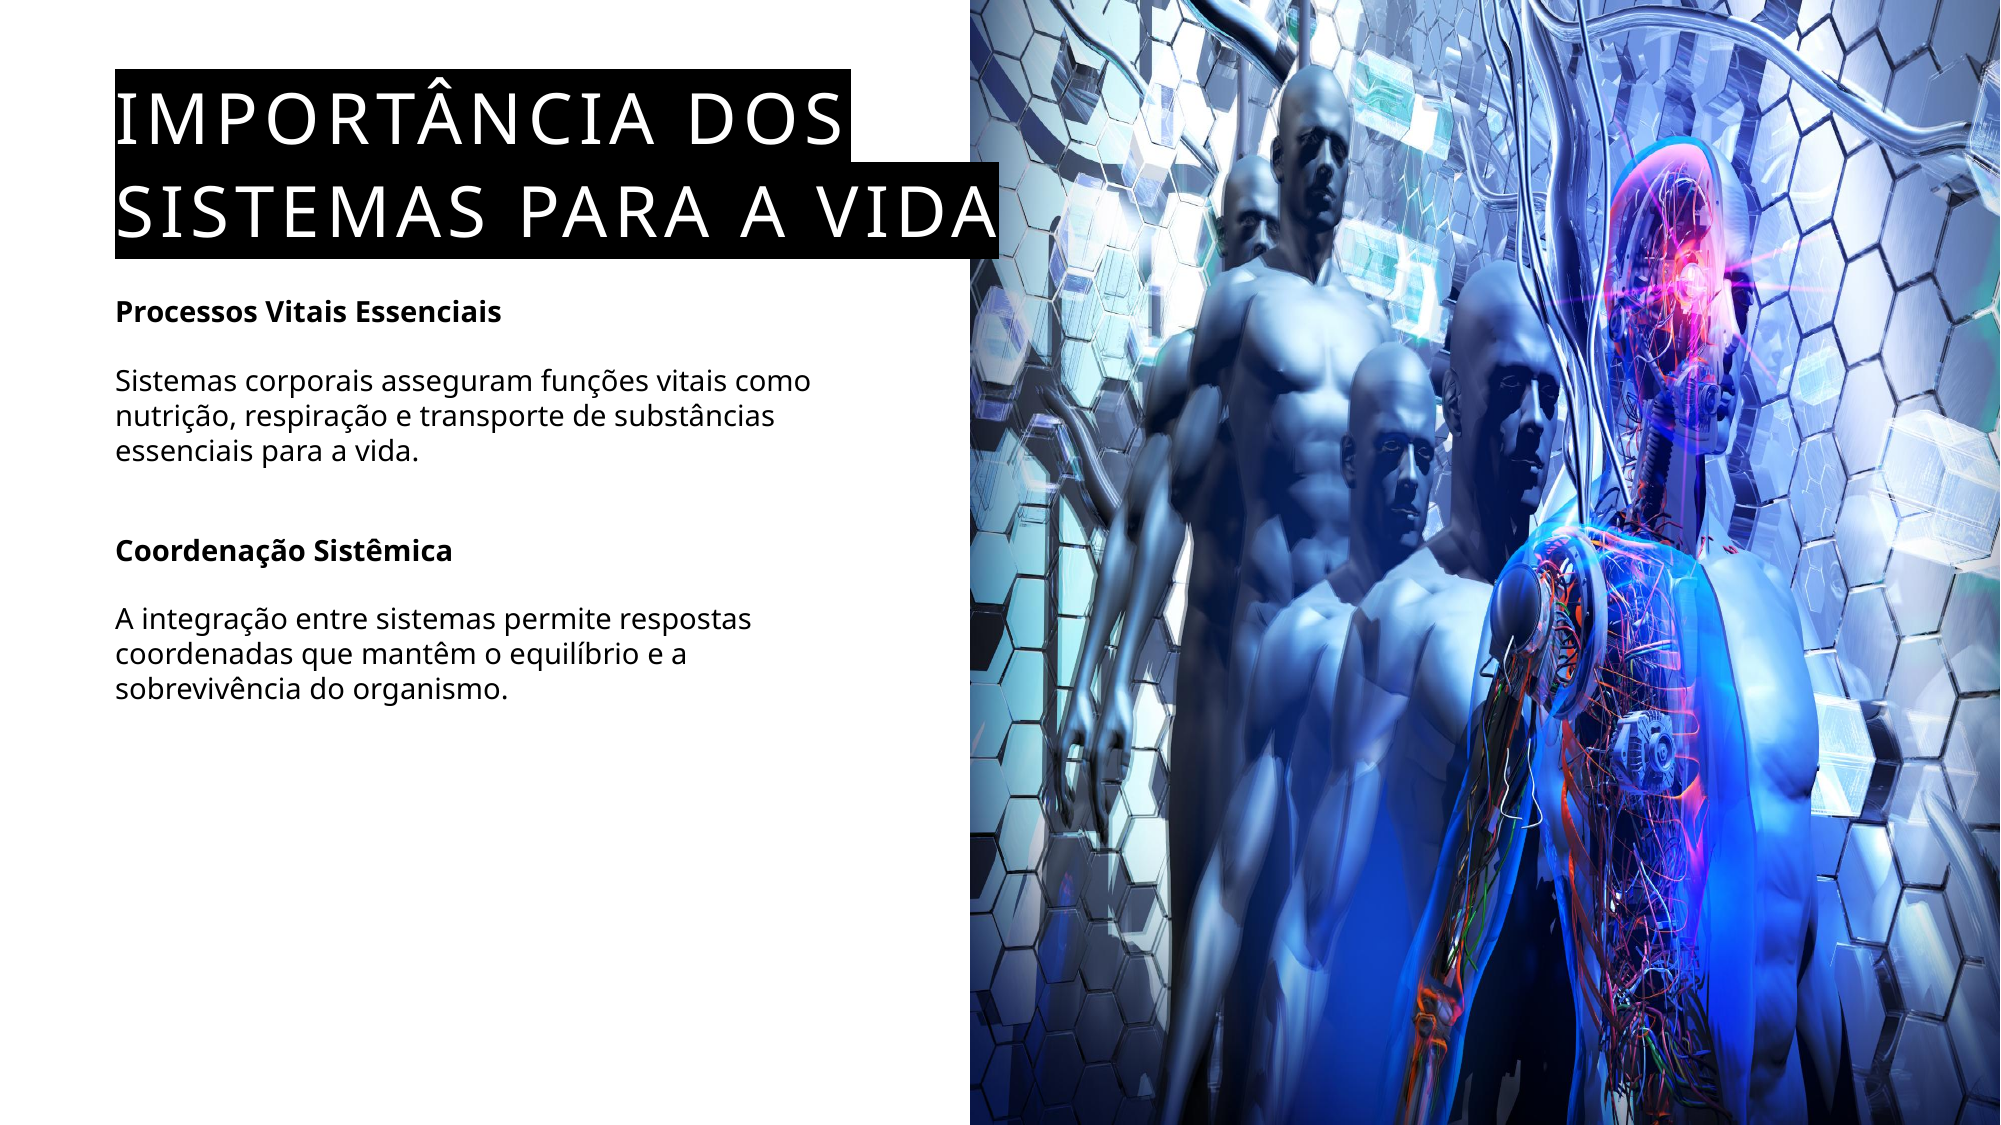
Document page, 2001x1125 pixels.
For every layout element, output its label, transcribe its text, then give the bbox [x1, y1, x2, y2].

text_box Processos Vitais Essenciais Sistemas corporais asseguram funções vitais como nutrição, respiração e transporte de substâncias essenciais para a vida. Coordenação Sistêmica A integração entre sistemas permite respostas coordenadas que mantêm o equilíbrio e a sobrevivência do organismo. [100, 286, 851, 1044]
title Importância dos sistemas para a vida [100, 52, 970, 260]
picture [970, 0, 2000, 1125]
